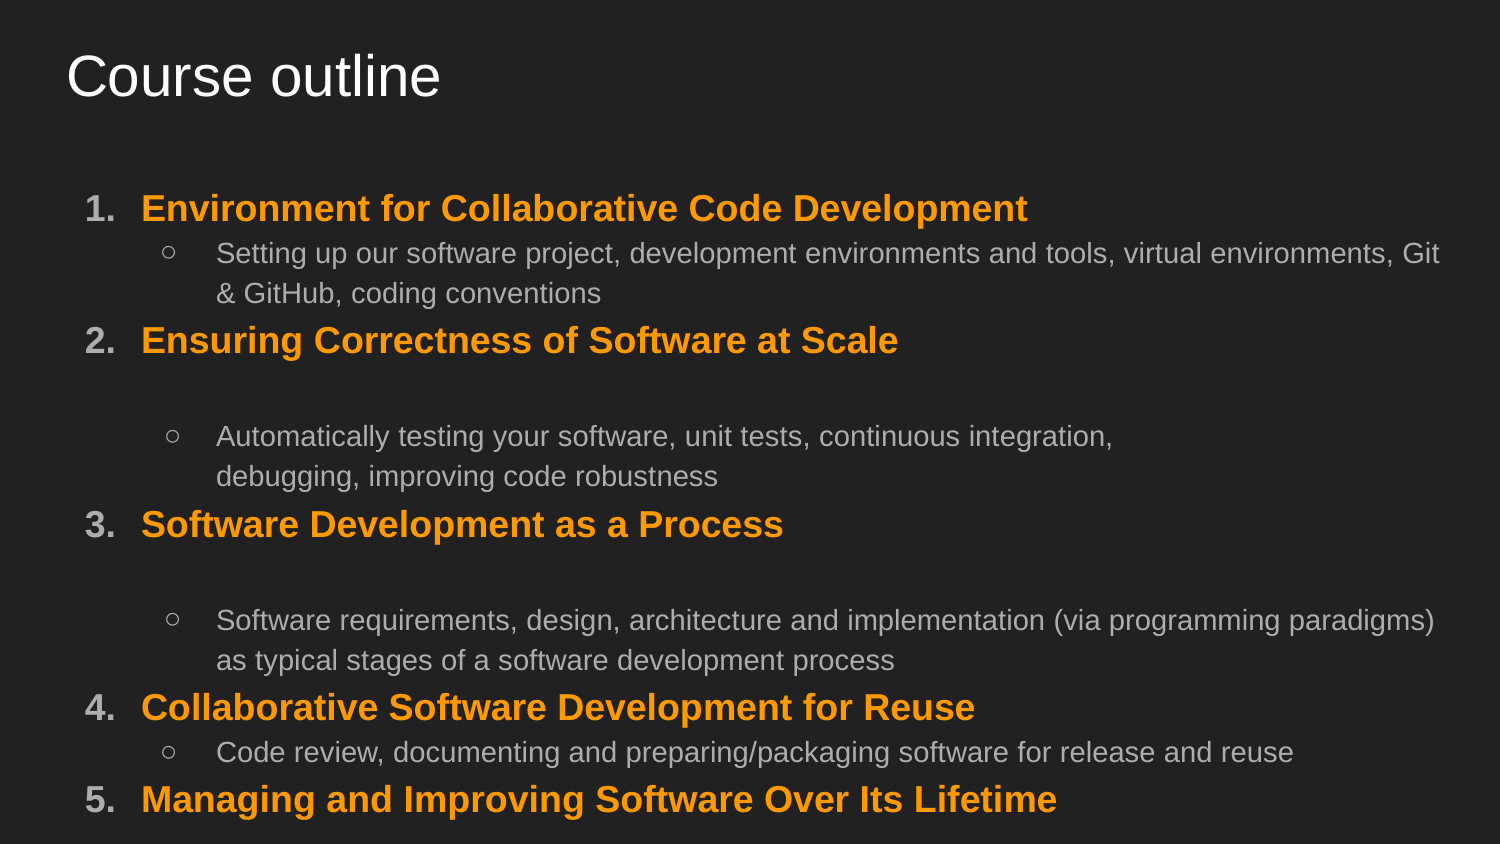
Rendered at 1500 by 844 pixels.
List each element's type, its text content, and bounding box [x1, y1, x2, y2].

title Course outline [51, 23, 1449, 116]
list Environment for Collaborative Code Development Setting up our software project, development environments and tools, virtual environments, Git & GitHub, coding conventions Ensuring Correctness of Software at Scale Automatically testing your software, unit tests, continuous integration, debugging, improving code robustness Software Development as a Process Software requirements, design, architecture and implementation (via programming paradigms) as typical stages of a software development process Collaborative Software Development for Reuse Code review, documenting and preparing/packaging software for release and reuse Managing and Improving Software Over Its Lifetime Tracking issues, managing team communications and software project planning and management [51, 116, 1464, 818]
